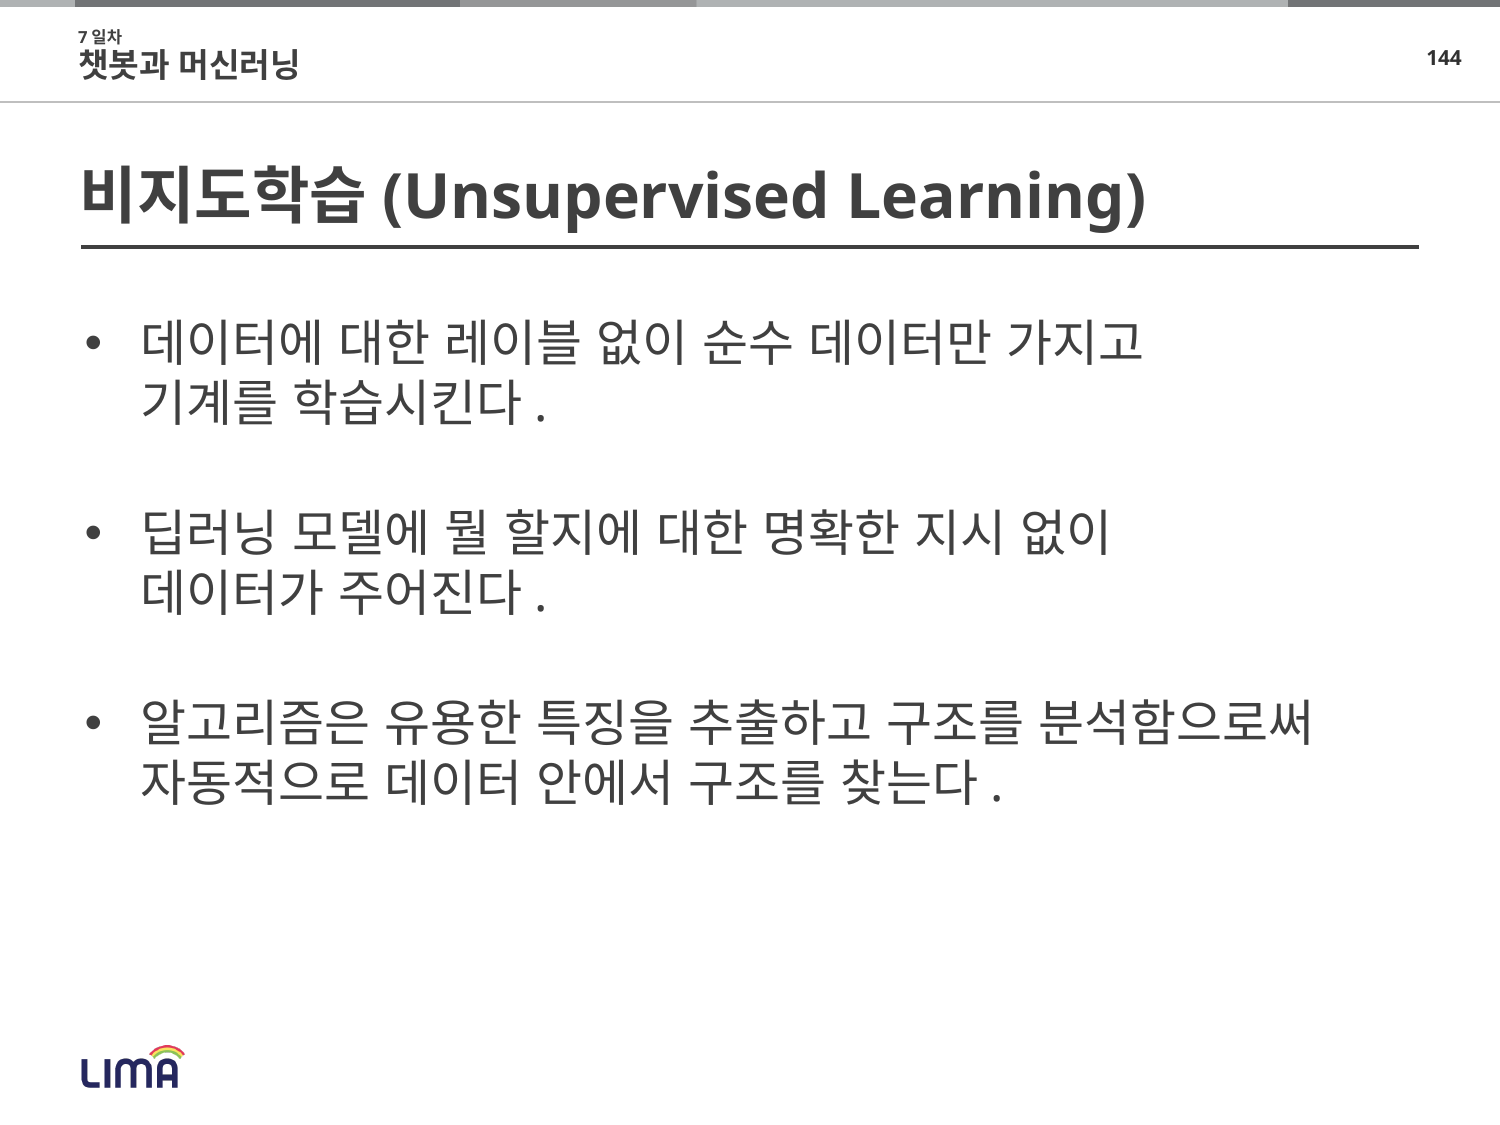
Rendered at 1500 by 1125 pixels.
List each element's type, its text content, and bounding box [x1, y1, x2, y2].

picture [0, 0, 1500, 23]
title 비지도학습(Unsupervised Learning) [65, 148, 1416, 257]
list 데이터에 대한 레이블 없이 순수 데이터만 가지고 기계를 학습시킨다. 딥러닝 모델에 뭘 할지에 대한 명확한 지시 없이 데이터가 주어진다. 알고리즘은 유용한 특징을 추출하고 구조를 분석함으로써 자동적으로 데이터 안에서 구조를 찾는다. [69, 304, 1413, 966]
text_box 7일차 챗봇과 머신러닝 [61, 21, 476, 93]
picture [81, 1045, 185, 1088]
